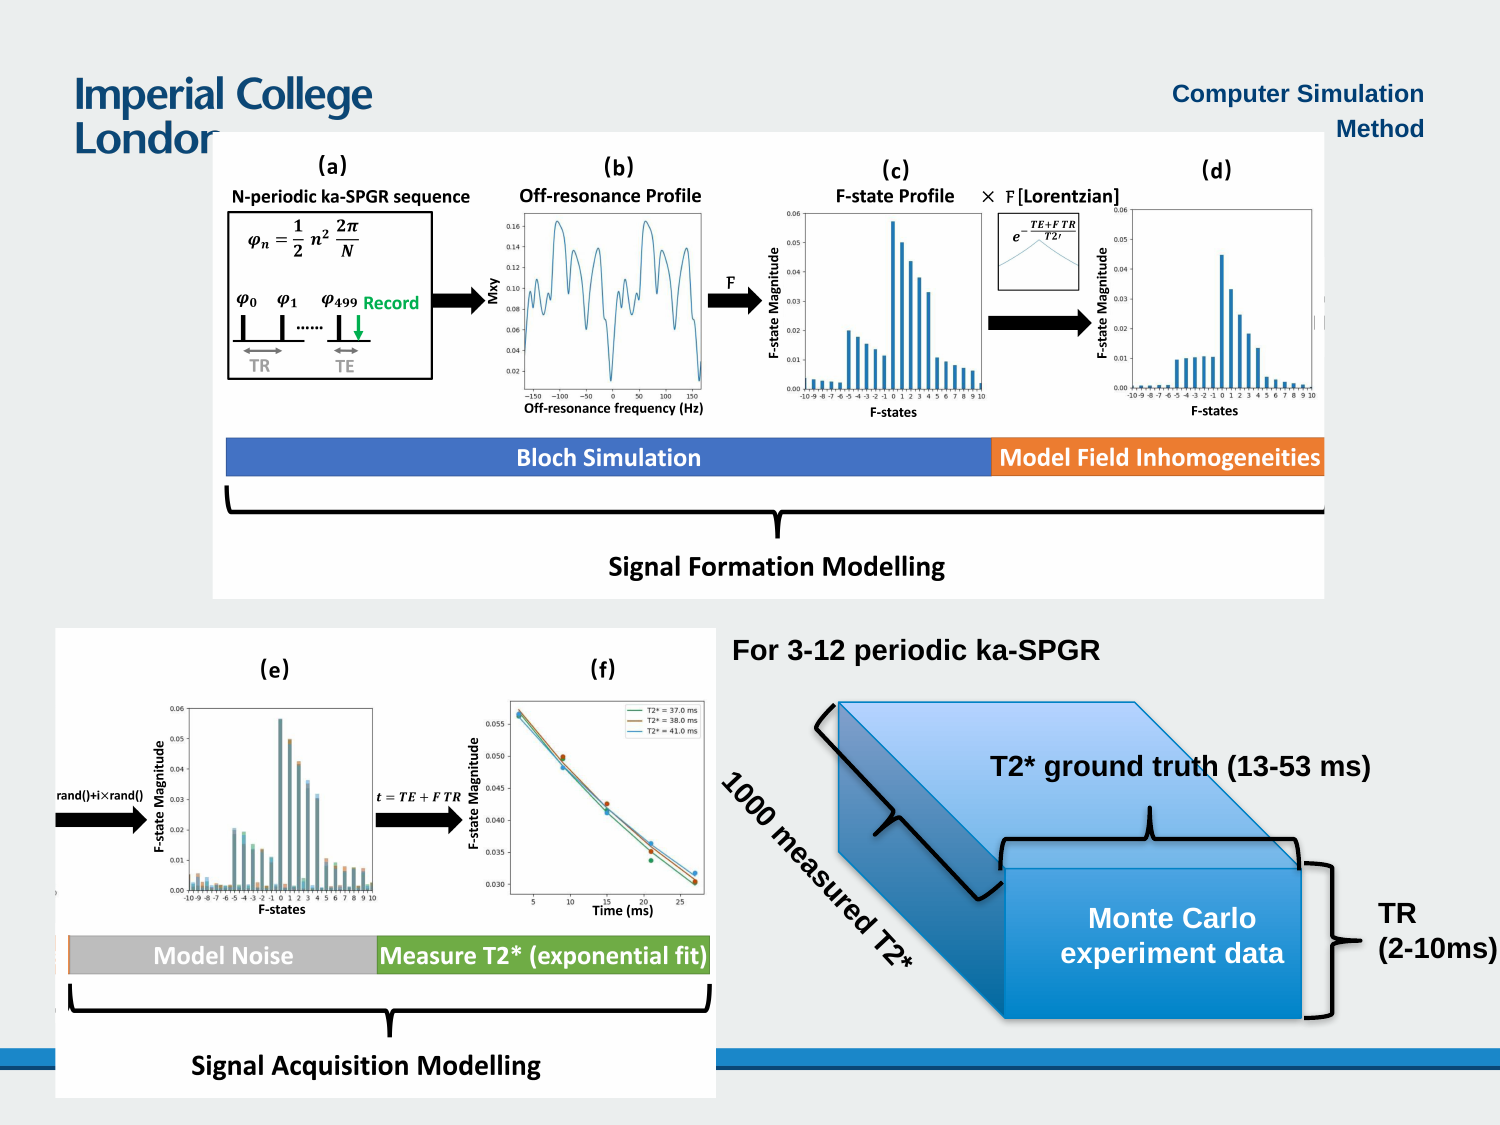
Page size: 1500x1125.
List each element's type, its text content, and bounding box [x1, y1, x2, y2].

text_box Monte Carlo experiment data [1019, 892, 1326, 978]
picture [0, 0, 1500, 1125]
text_box For 3-12 periodic ka-SPGR [717, 623, 1139, 674]
text_box [837, 765, 1299, 1019]
text_box [998, 805, 1302, 871]
text_box [1304, 861, 1363, 1021]
text_box T2* ground truth (13-53 ms) [949, 739, 1413, 790]
list Computer Simulation Method [1040, 77, 1425, 129]
text_box TR (2-10ms) [1363, 887, 1500, 972]
title References: [842, 703, 1265, 855]
text_box [837, 701, 1173, 859]
text_box 1000 measured T2* [724, 742, 942, 1000]
text_box [814, 703, 1004, 902]
